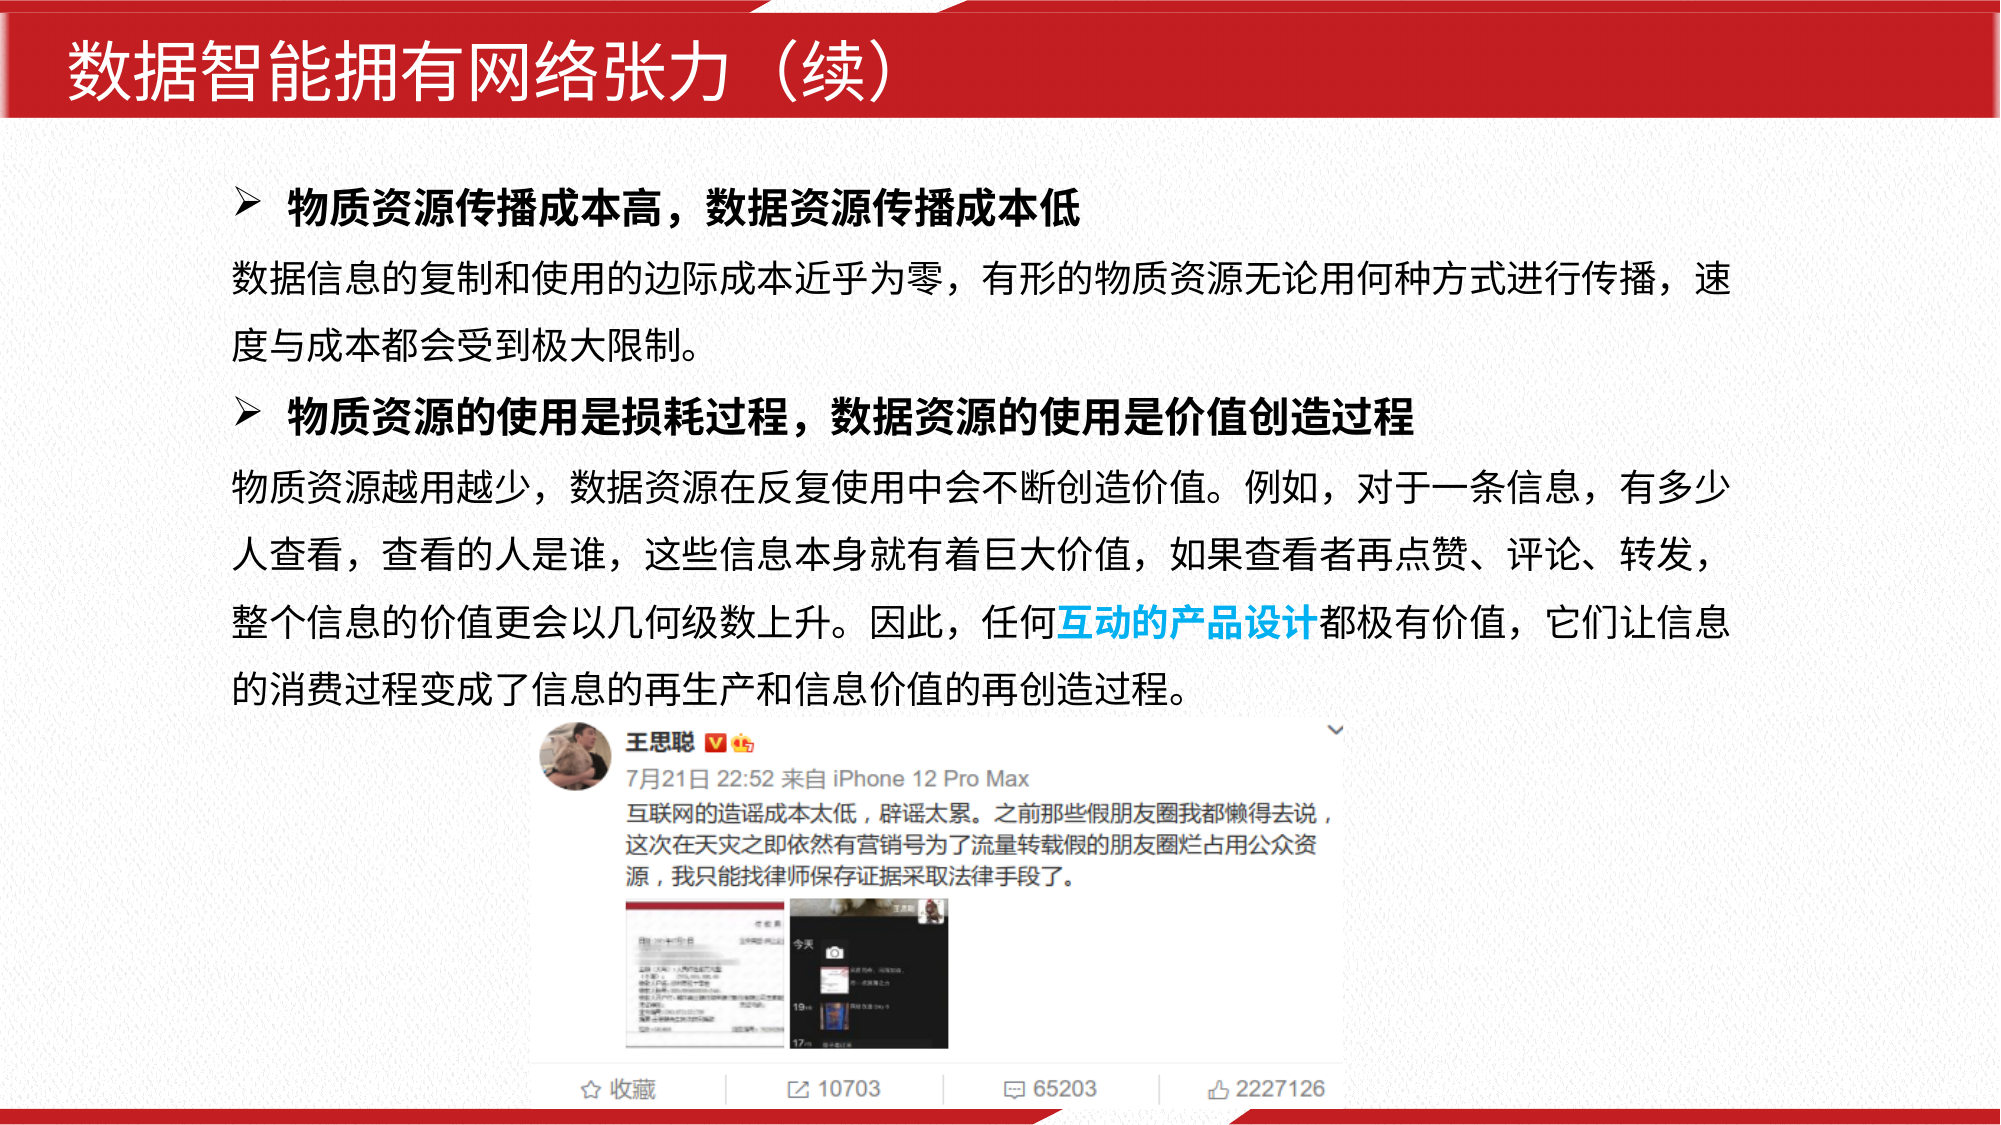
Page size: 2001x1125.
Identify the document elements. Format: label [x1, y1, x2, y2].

text_box [0, 0, 2000, 12]
picture [531, 717, 1343, 1109]
picture [0, 12, 2000, 118]
text_box [0, 118, 2000, 1125]
